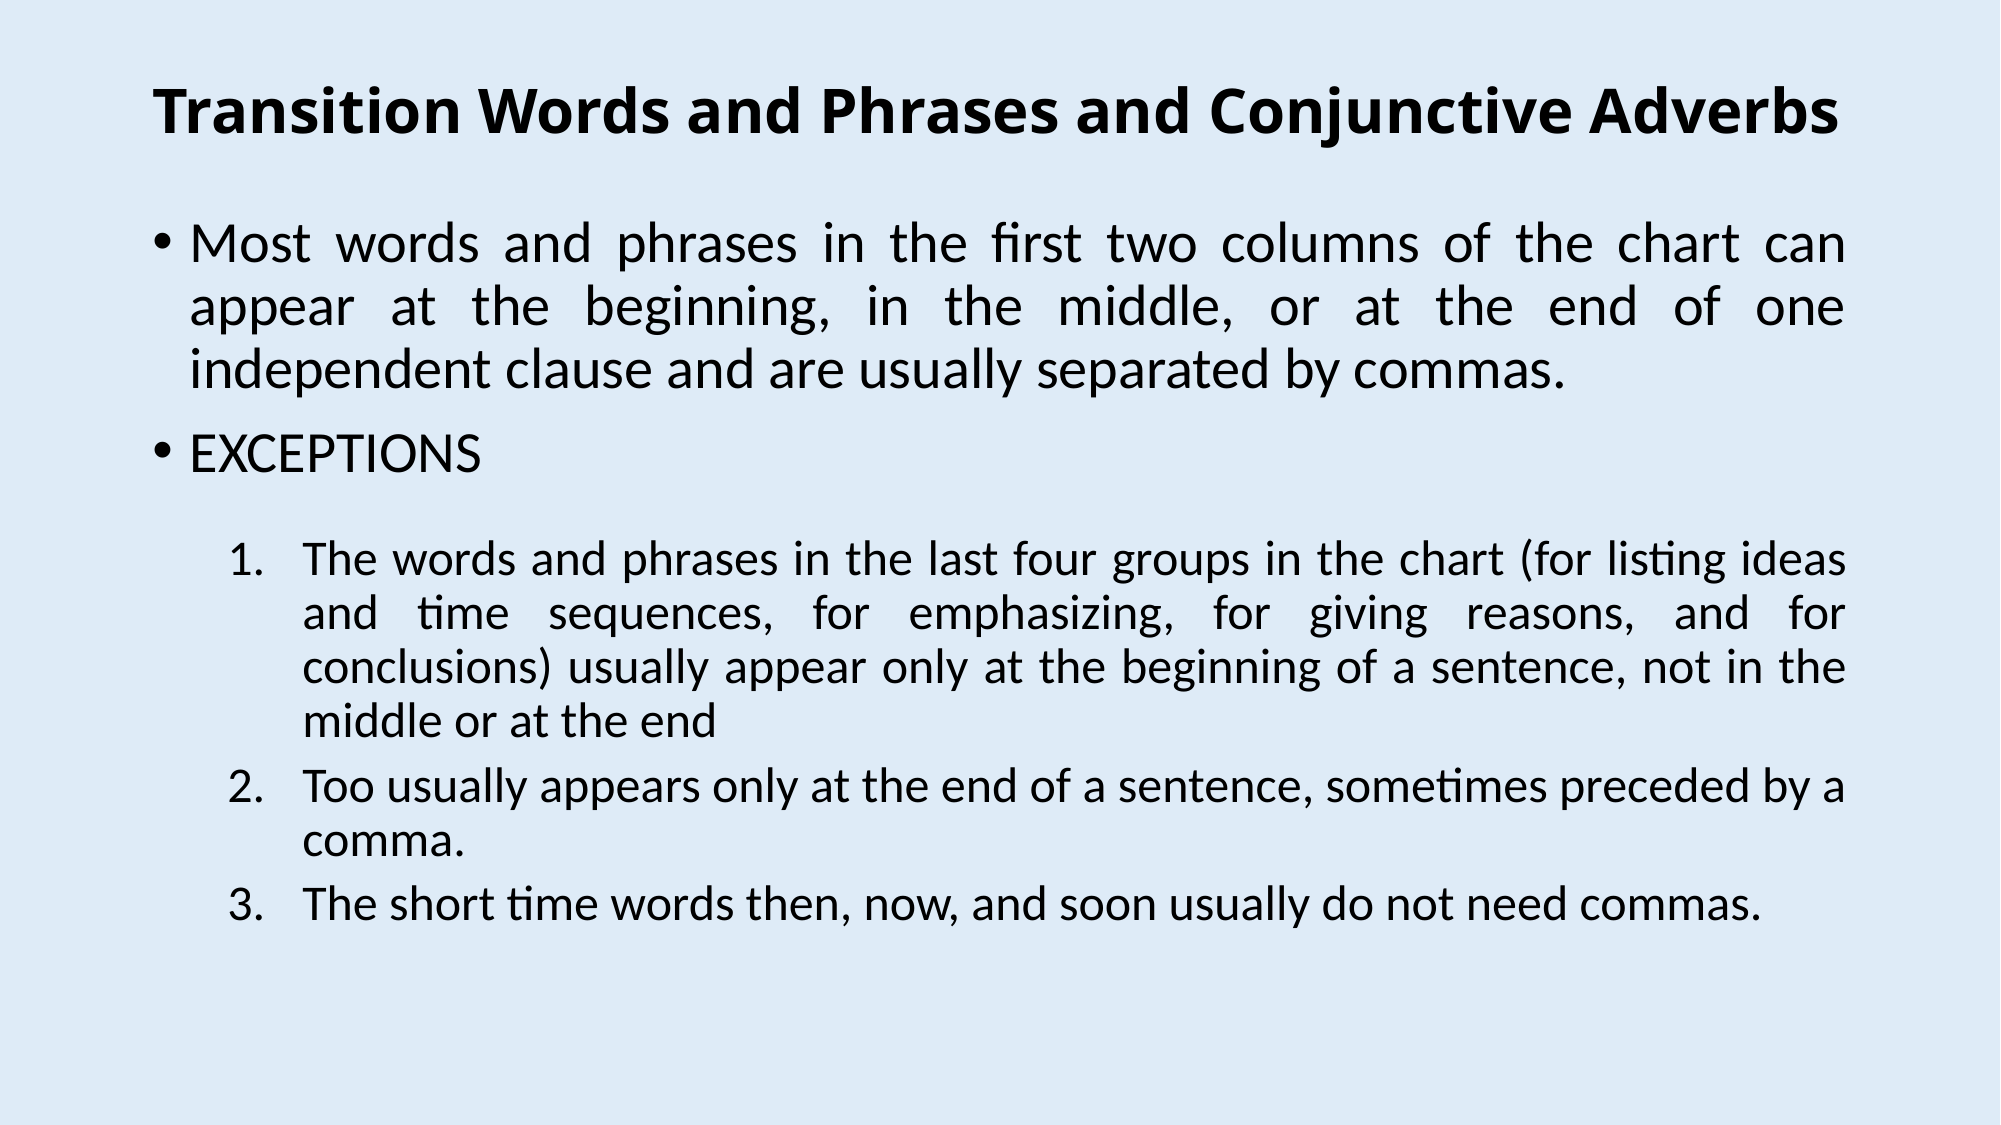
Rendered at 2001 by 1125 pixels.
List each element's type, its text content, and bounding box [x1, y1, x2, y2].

title Transition Words and Phrases and Conjunctive Adverbs [137, 55, 1863, 172]
list Most words and phrases in the first two columns of the chart can appear at the beginning, in the middle, or at the end of one independent clause and are usually separated by commas. EXCEPTIONS The words and phrases in the last four groups in the chart (for listing ideas and time sequences, for emphasizing, for giving reasons, and for conclusions) usually appear only at the beginning of a sentence, not in the middle or at the end Too usually appears only at the end of a sentence, sometimes preceded by a comma. The short time words then, now, and soon usually do not need commas. [137, 204, 1863, 1092]
